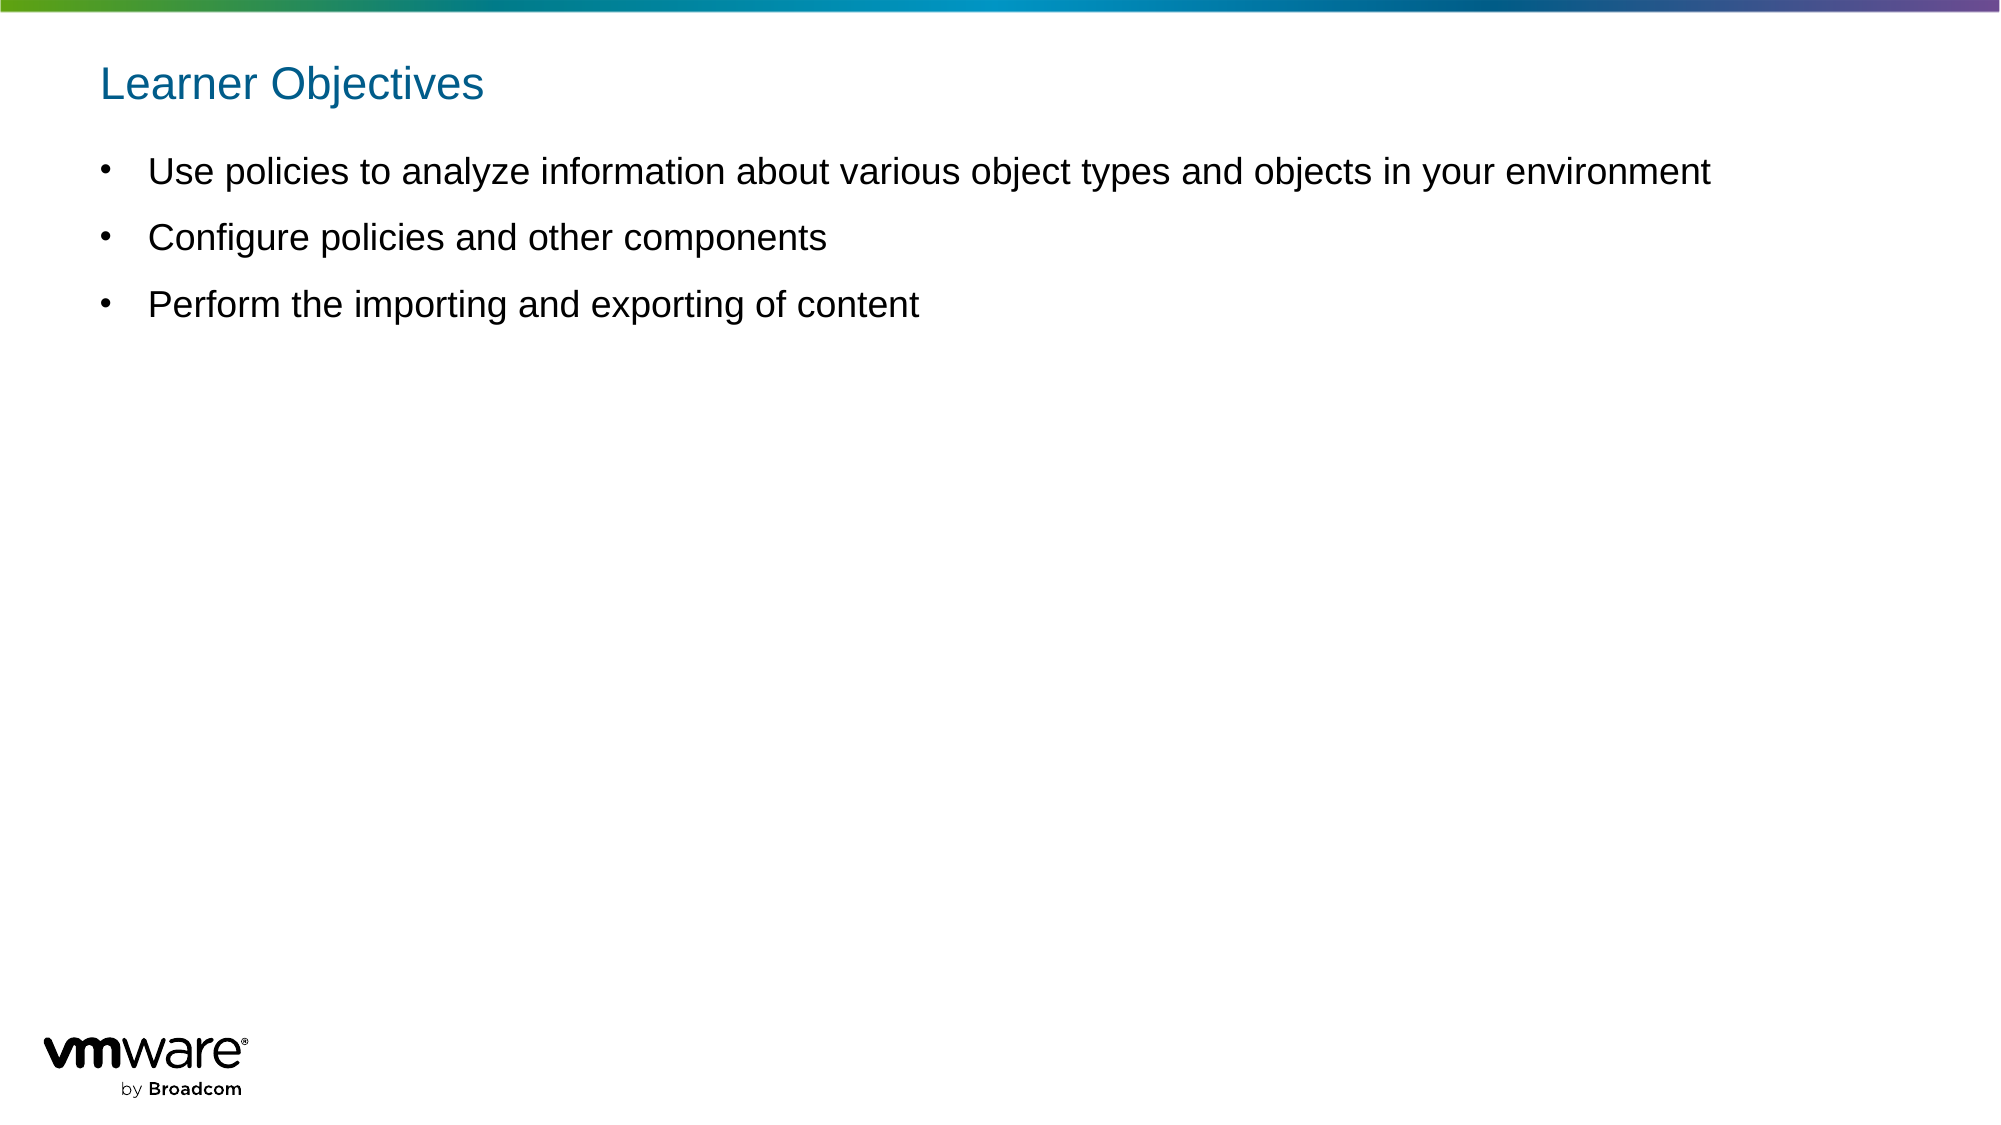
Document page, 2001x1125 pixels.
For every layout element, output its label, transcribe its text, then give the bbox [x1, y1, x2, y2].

list Use policies to analyze information about various object types and objects in your environment Configure policies and other components Perform the importing and exporting of content [99, 149, 1900, 1012]
title Learner Objectives [99, 54, 1900, 113]
picture [0, 0, 2000, 30]
